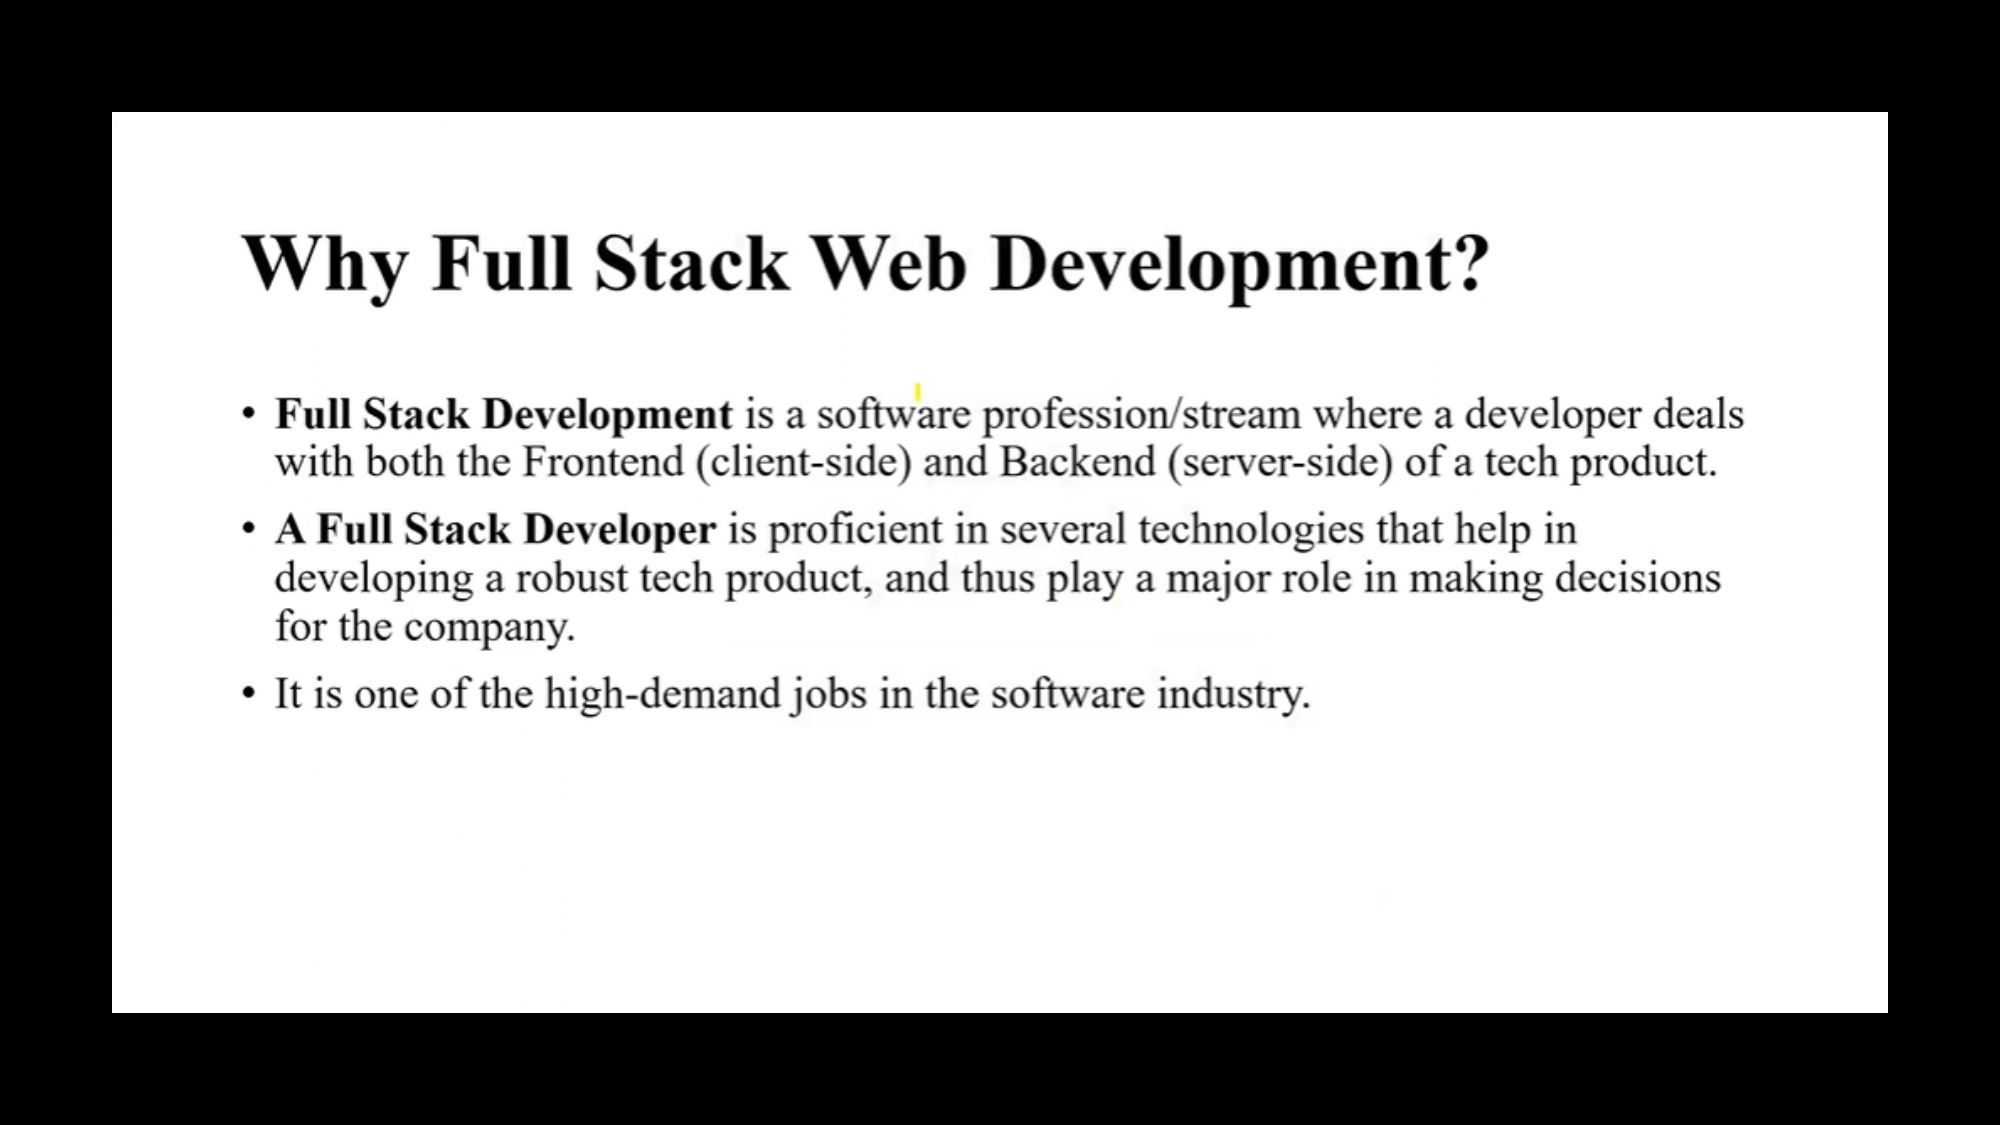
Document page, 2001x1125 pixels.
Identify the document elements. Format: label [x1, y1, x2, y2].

picture [112, 112, 1888, 1013]
